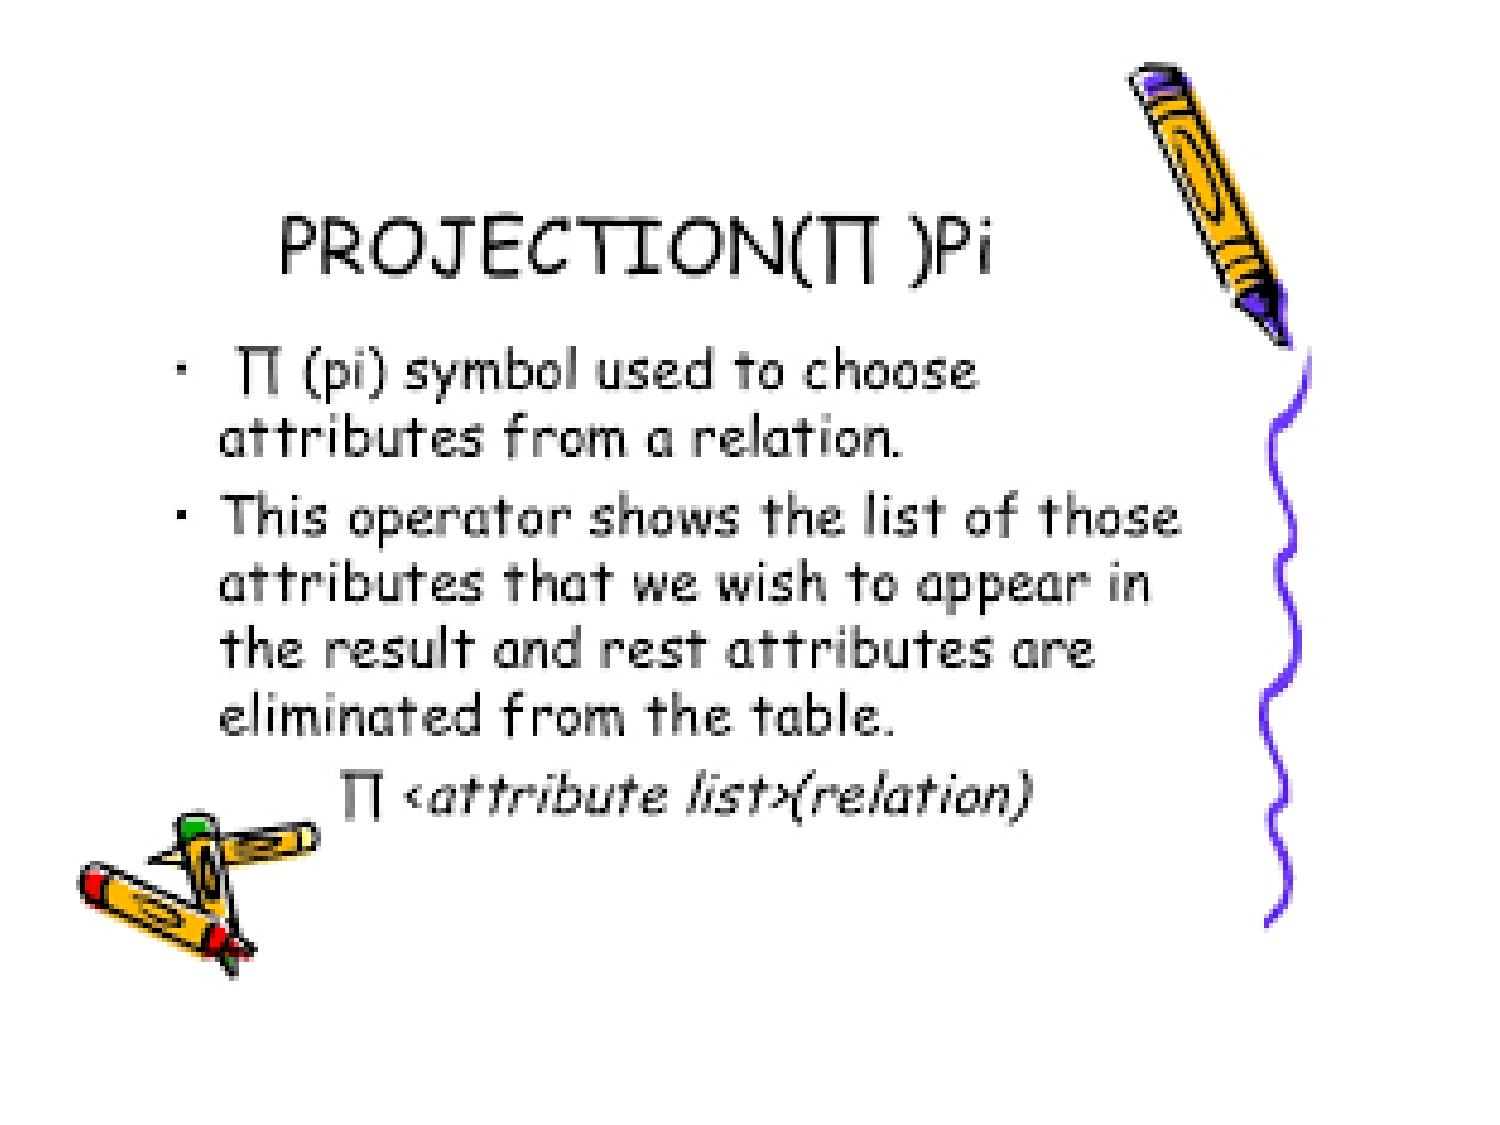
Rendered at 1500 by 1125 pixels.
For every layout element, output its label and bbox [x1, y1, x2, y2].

picture [76, 57, 1322, 991]
